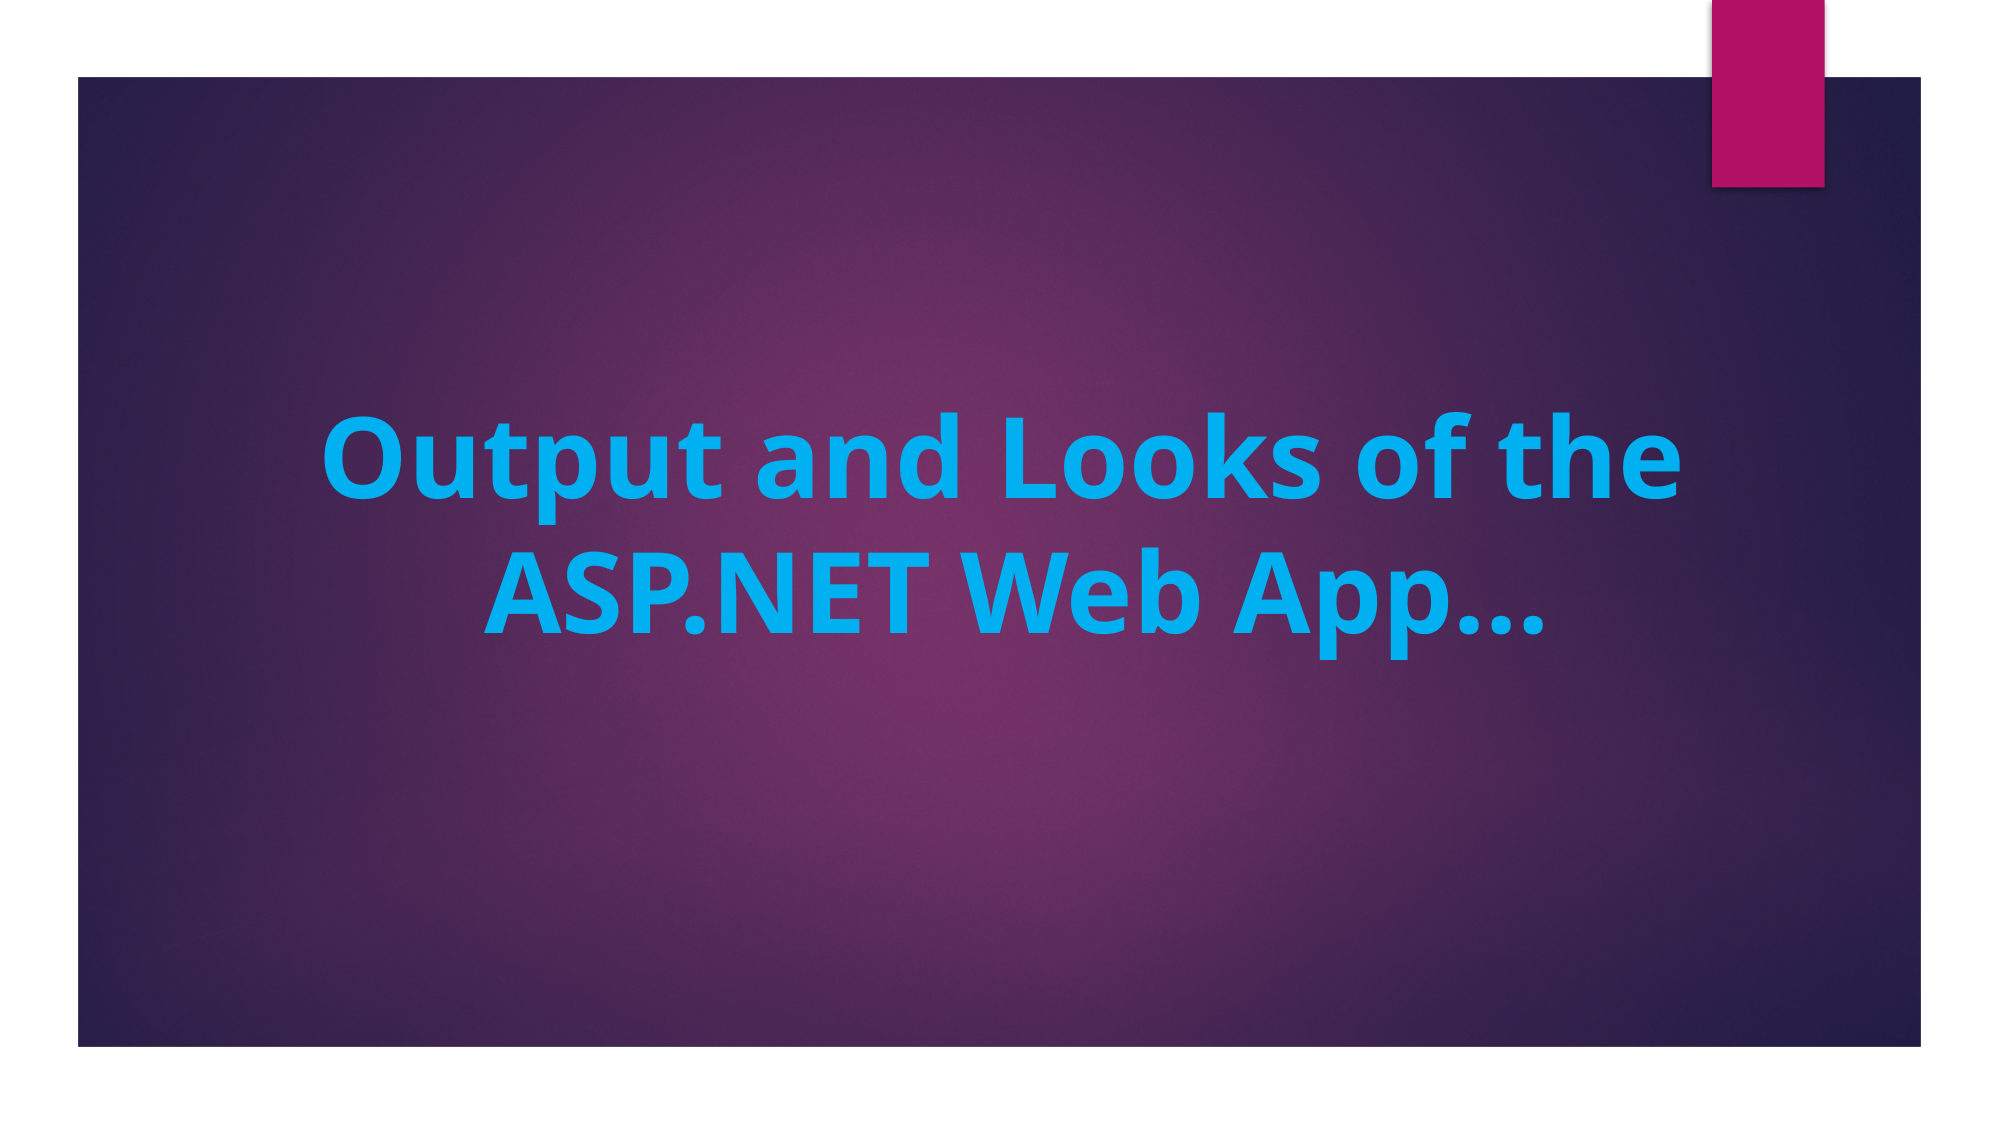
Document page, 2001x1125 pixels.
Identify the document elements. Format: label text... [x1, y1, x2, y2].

title Output and Looks of the ASP.NET Web App… [102, 145, 1933, 664]
